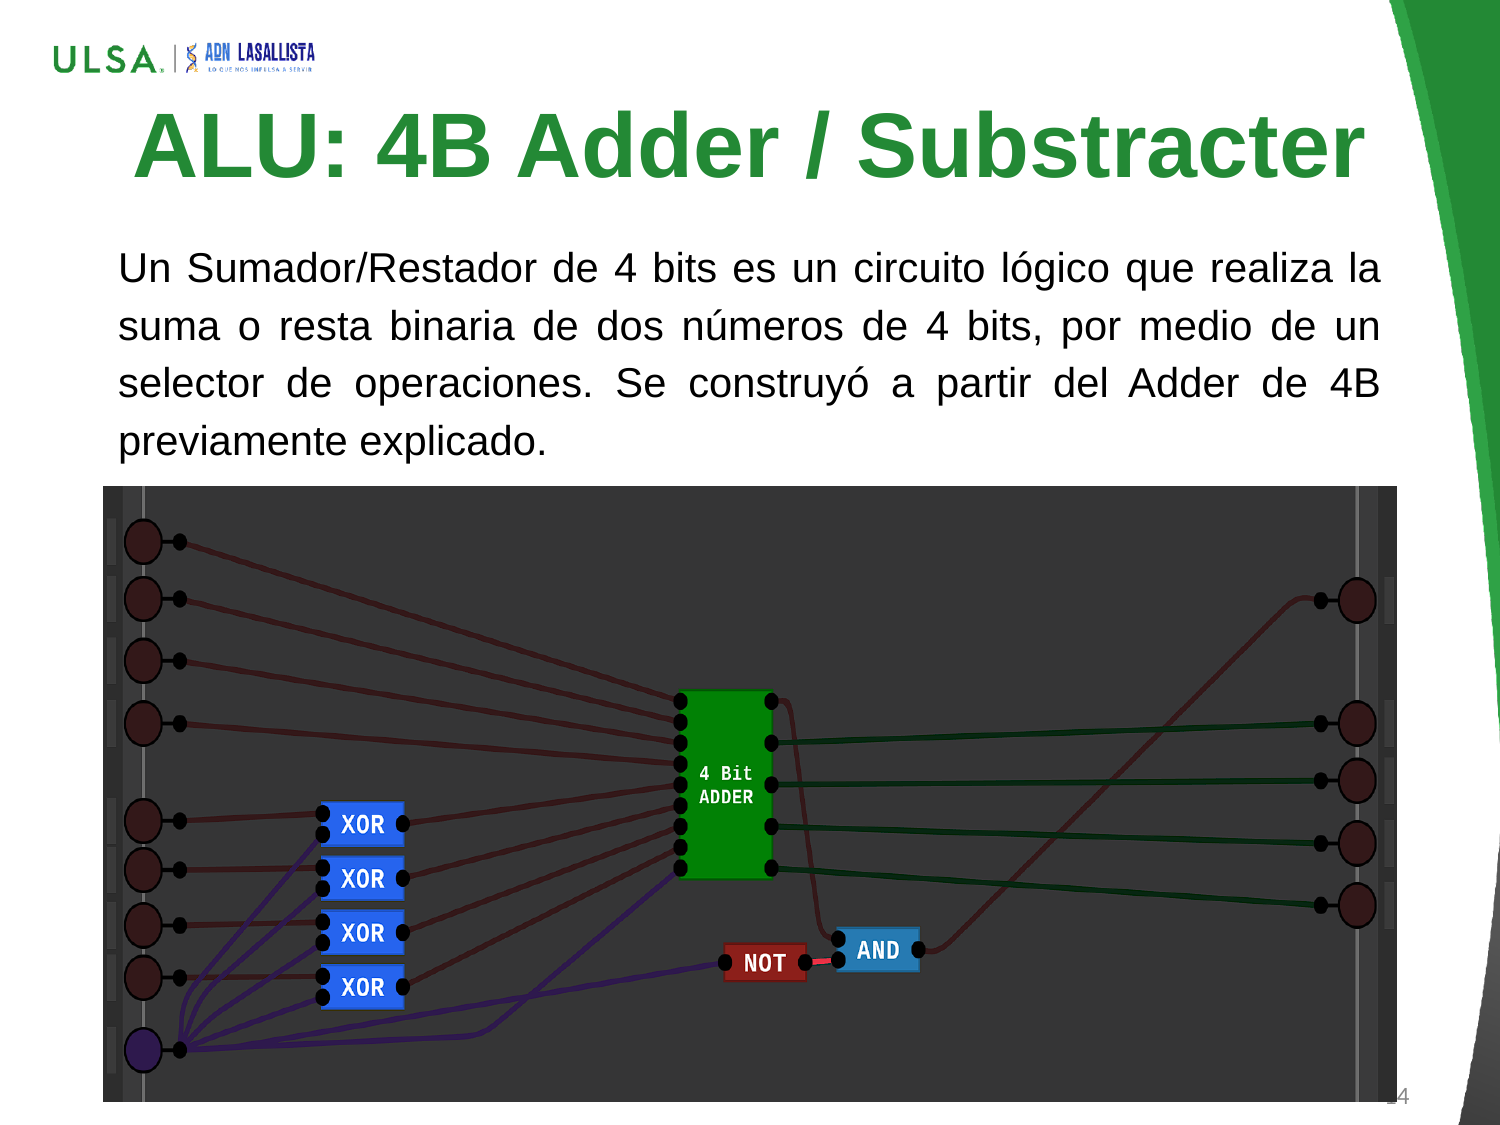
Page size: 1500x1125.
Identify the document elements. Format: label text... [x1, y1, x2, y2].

slide_number 14 [1228, 1065, 1500, 1125]
list Un Sumador/Restador de 4 bits es un circuito lógico que realiza la suma o resta binaria de dos números de 4 bits, por medio de un selector de operaciones. Se construyó a partir del Adder de 4B previamente explicado. [103, 225, 1397, 485]
title ALU: 4B Adder / Substracter [103, 89, 1397, 207]
picture [0, 0, 1500, 1125]
